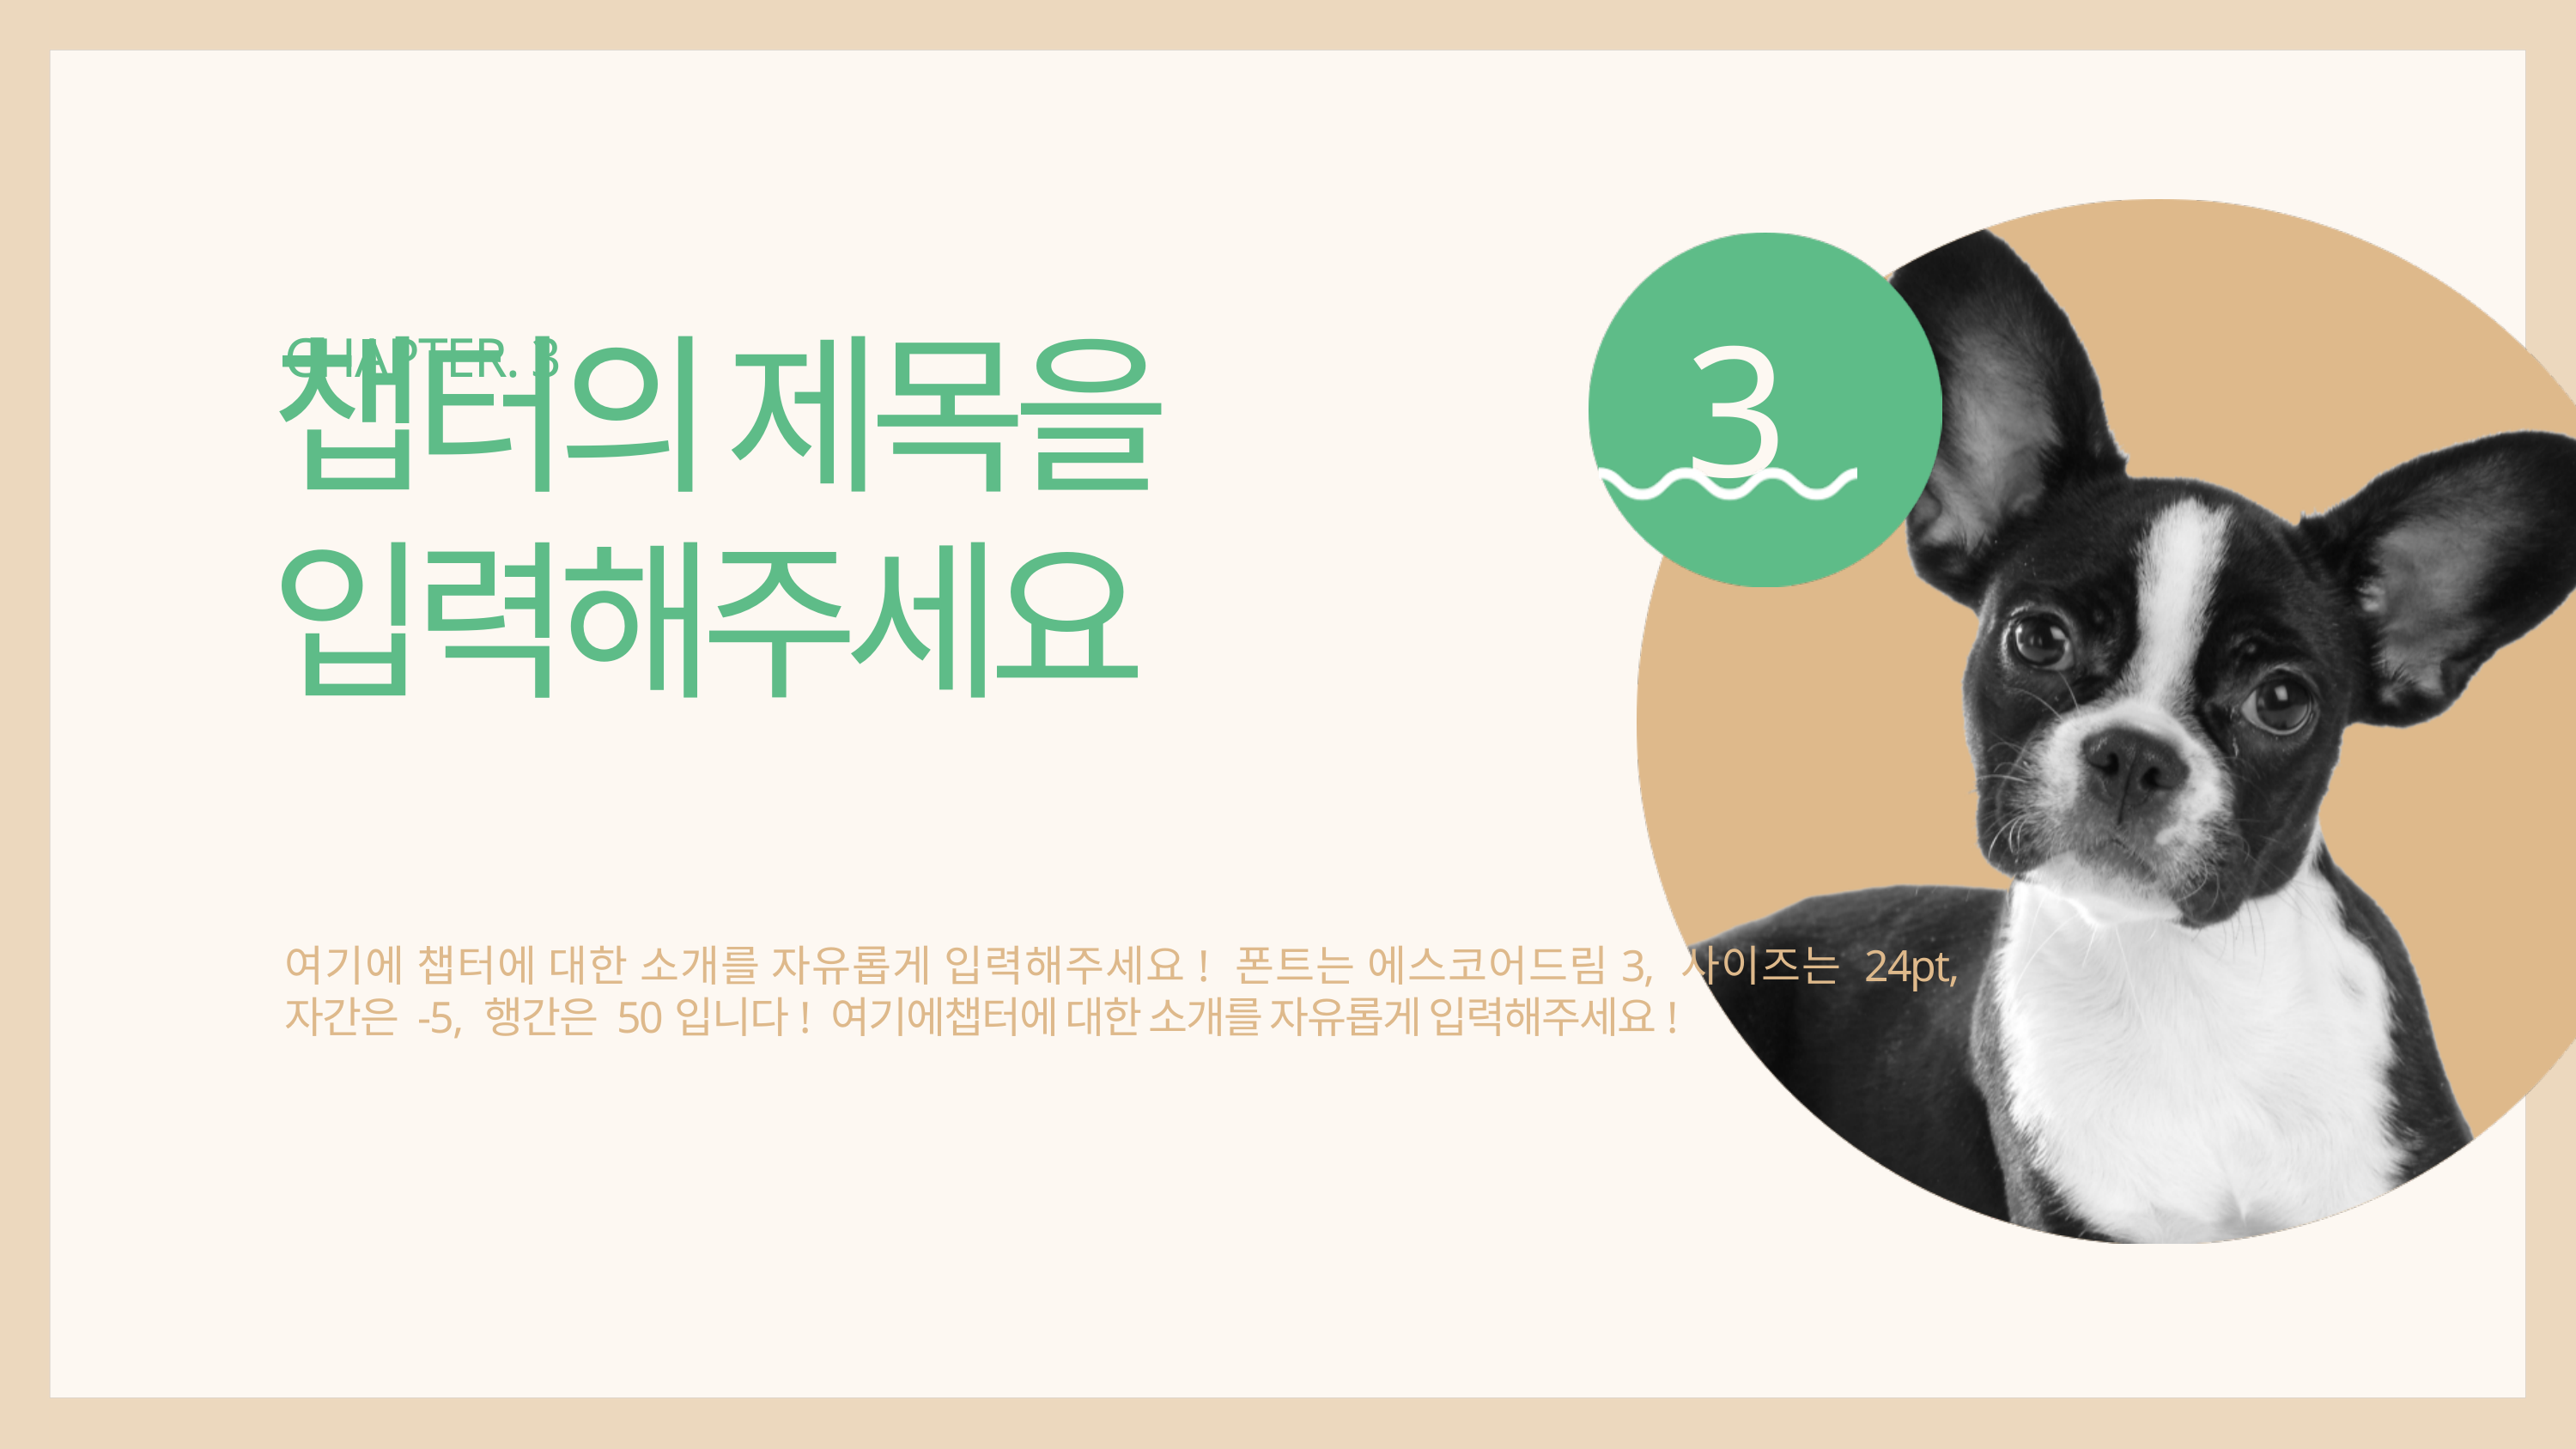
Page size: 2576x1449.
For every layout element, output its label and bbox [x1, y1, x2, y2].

text_box [1588, 233, 1942, 587]
text_box [1598, 466, 1857, 502]
text_box [1636, 199, 2576, 1244]
text_box [0, 0, 2576, 1449]
